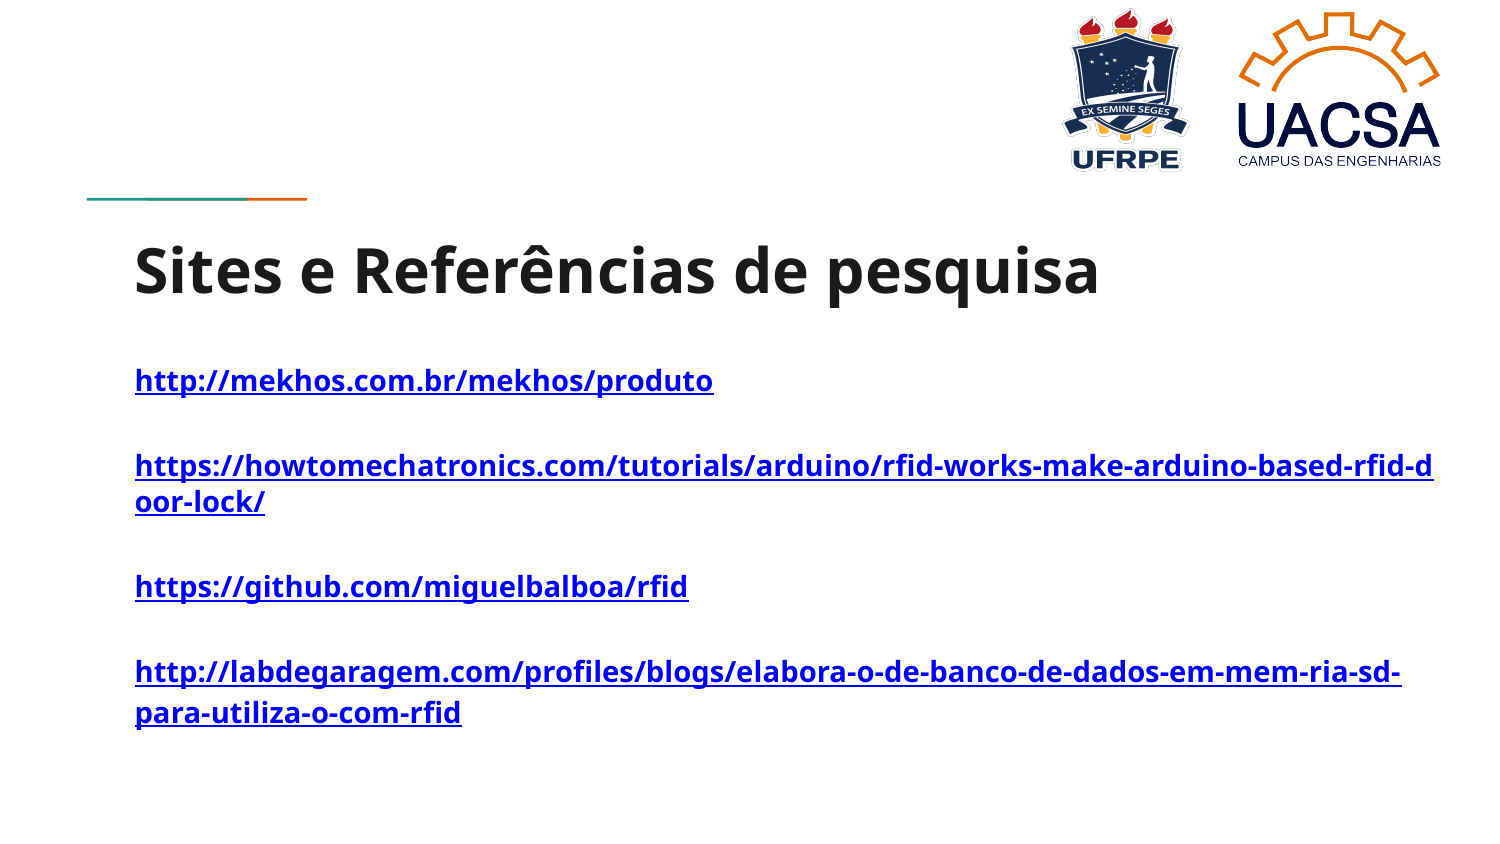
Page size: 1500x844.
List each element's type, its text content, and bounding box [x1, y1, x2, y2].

title Sites e Referências de pesquisa [119, 216, 1381, 305]
picture [1238, 12, 1441, 166]
picture [1039, 0, 1212, 185]
list http://mekhos.com.br/mekhos/produto https://howtomechatronics.com/tutorials/arduino/rfid-works-make-arduino-based-rfid-door-lock/ https://github.com/miguelbalboa/rfid http://labdegaragem.com/profiles/blogs/elabora-o-de-banco-de-dados-em-mem-ria-sd-para-utiliza-o-com-rfid [119, 341, 1466, 712]
